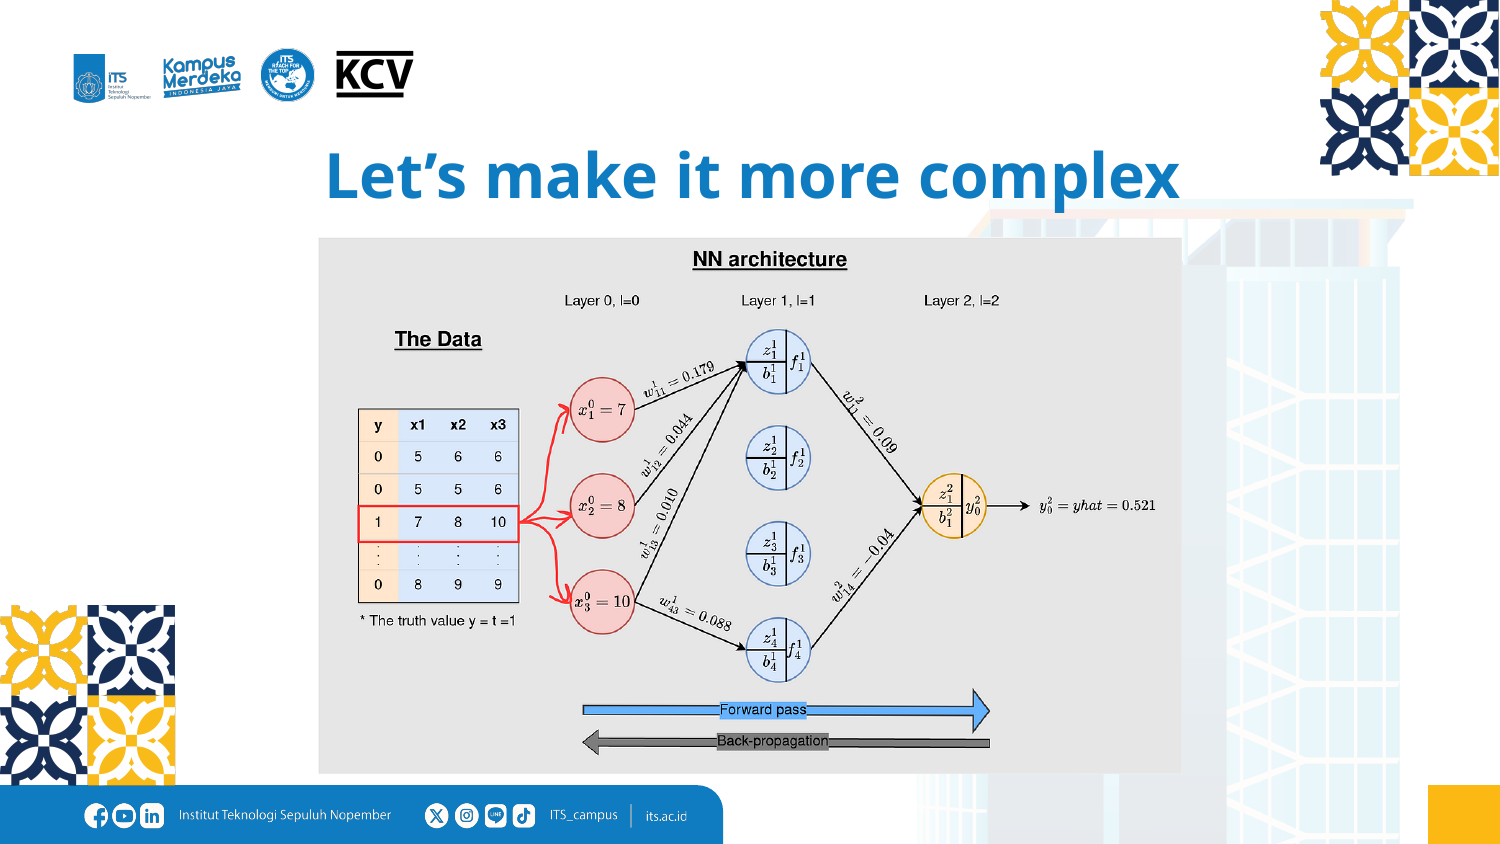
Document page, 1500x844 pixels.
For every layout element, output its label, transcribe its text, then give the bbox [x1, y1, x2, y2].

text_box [73, 48, 315, 103]
text_box [1320, 0, 1500, 176]
picture [318, 175, 1429, 844]
text_box Let’s make it more complex [290, 119, 1216, 226]
picture [336, 36, 414, 114]
text_box [0, 605, 176, 783]
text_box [1432, 784, 1500, 844]
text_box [0, 784, 724, 844]
